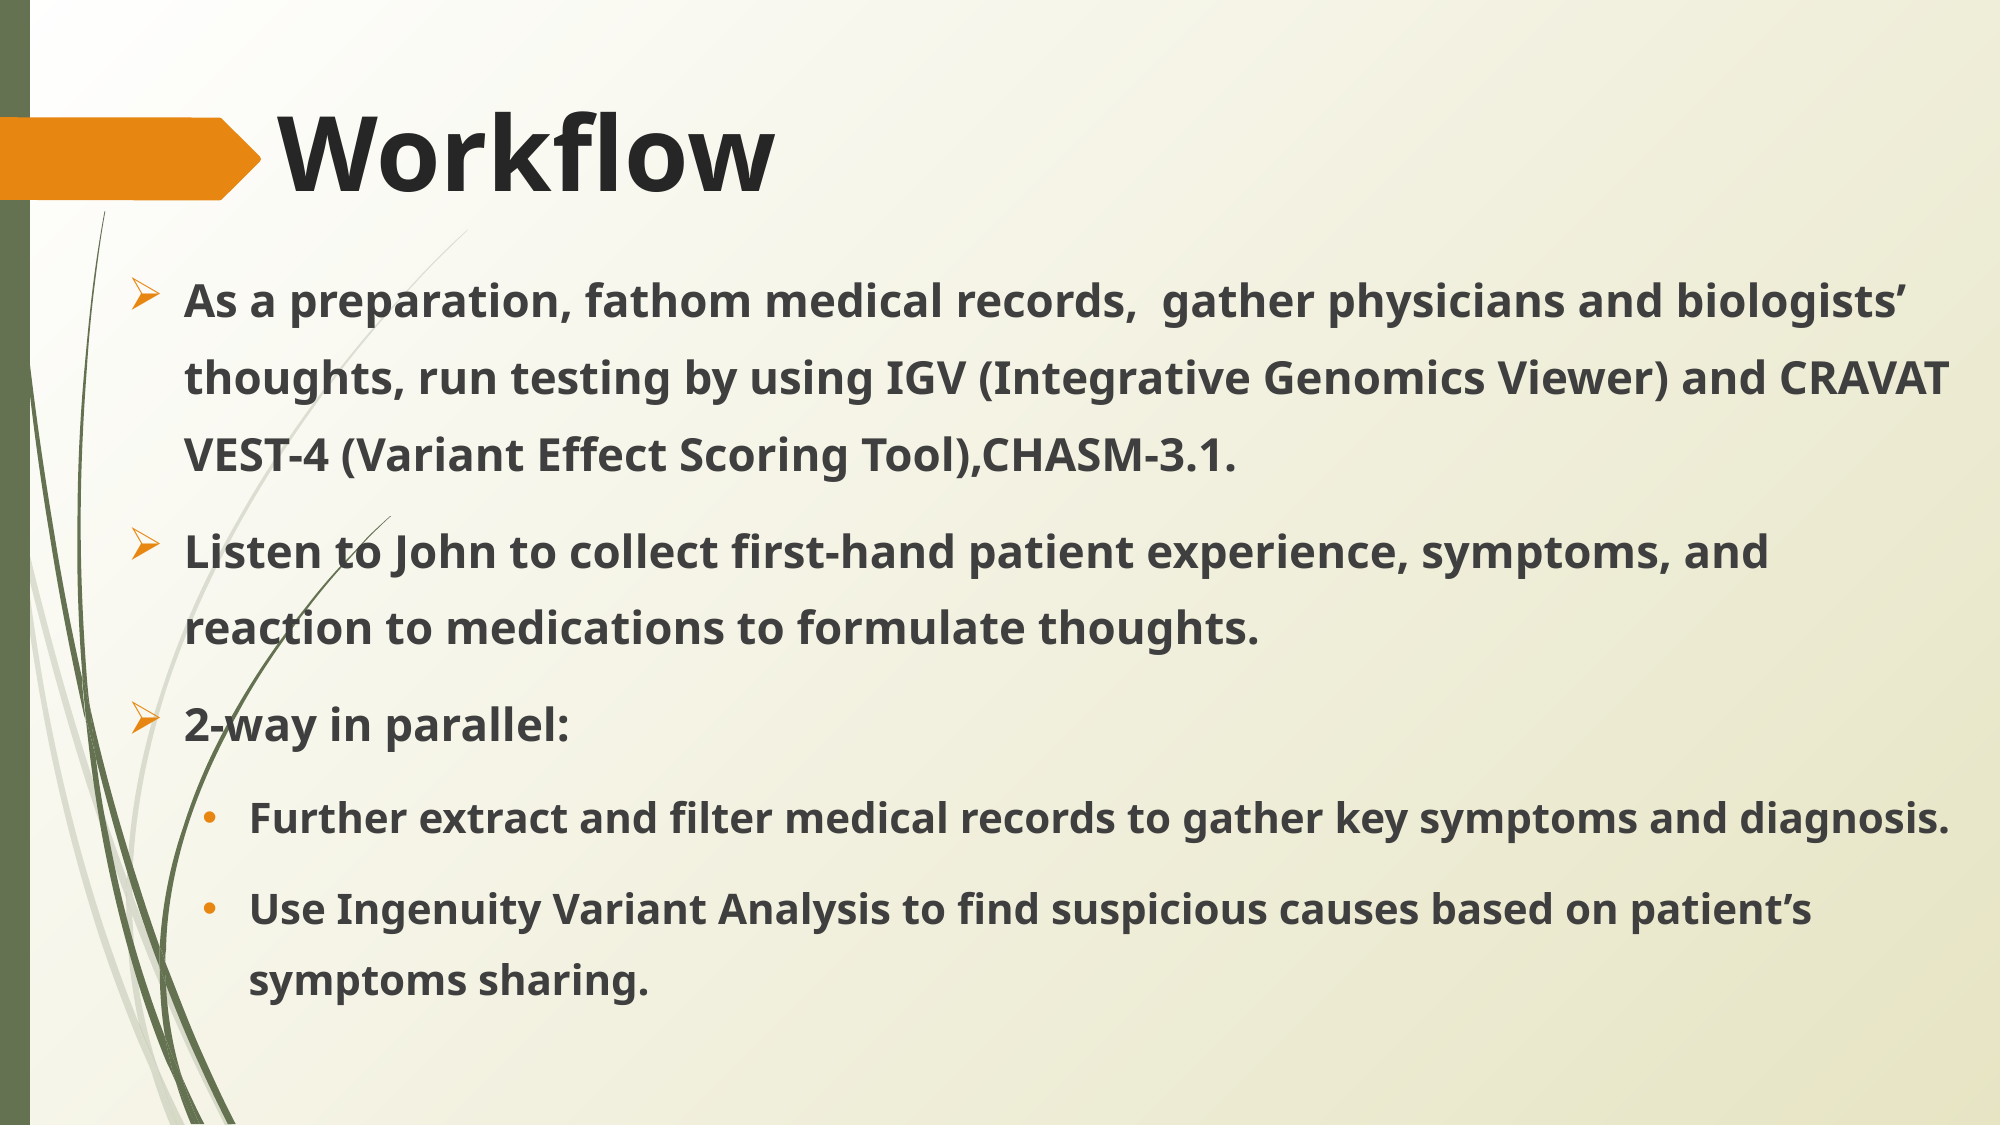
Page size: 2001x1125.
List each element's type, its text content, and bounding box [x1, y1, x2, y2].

title Workflow [262, 79, 1725, 210]
list As a preparation, fathom medical records, gather physicians and biologists’ thoughts, run testing by using IGV (Integrative Genomics Viewer) and CRAVAT VEST-4 (Variant Effect Scoring Tool),CHASM-3.1. Listen to John to collect first-hand patient experience, symptoms, and reaction to medications to formulate thoughts. 2-way in parallel: Further extract and filter medical records to gather key symptoms and diagnosis. Use Ingenuity Variant Analysis to find suspicious causes based on patient’s symptoms sharing. [112, 243, 1985, 1078]
